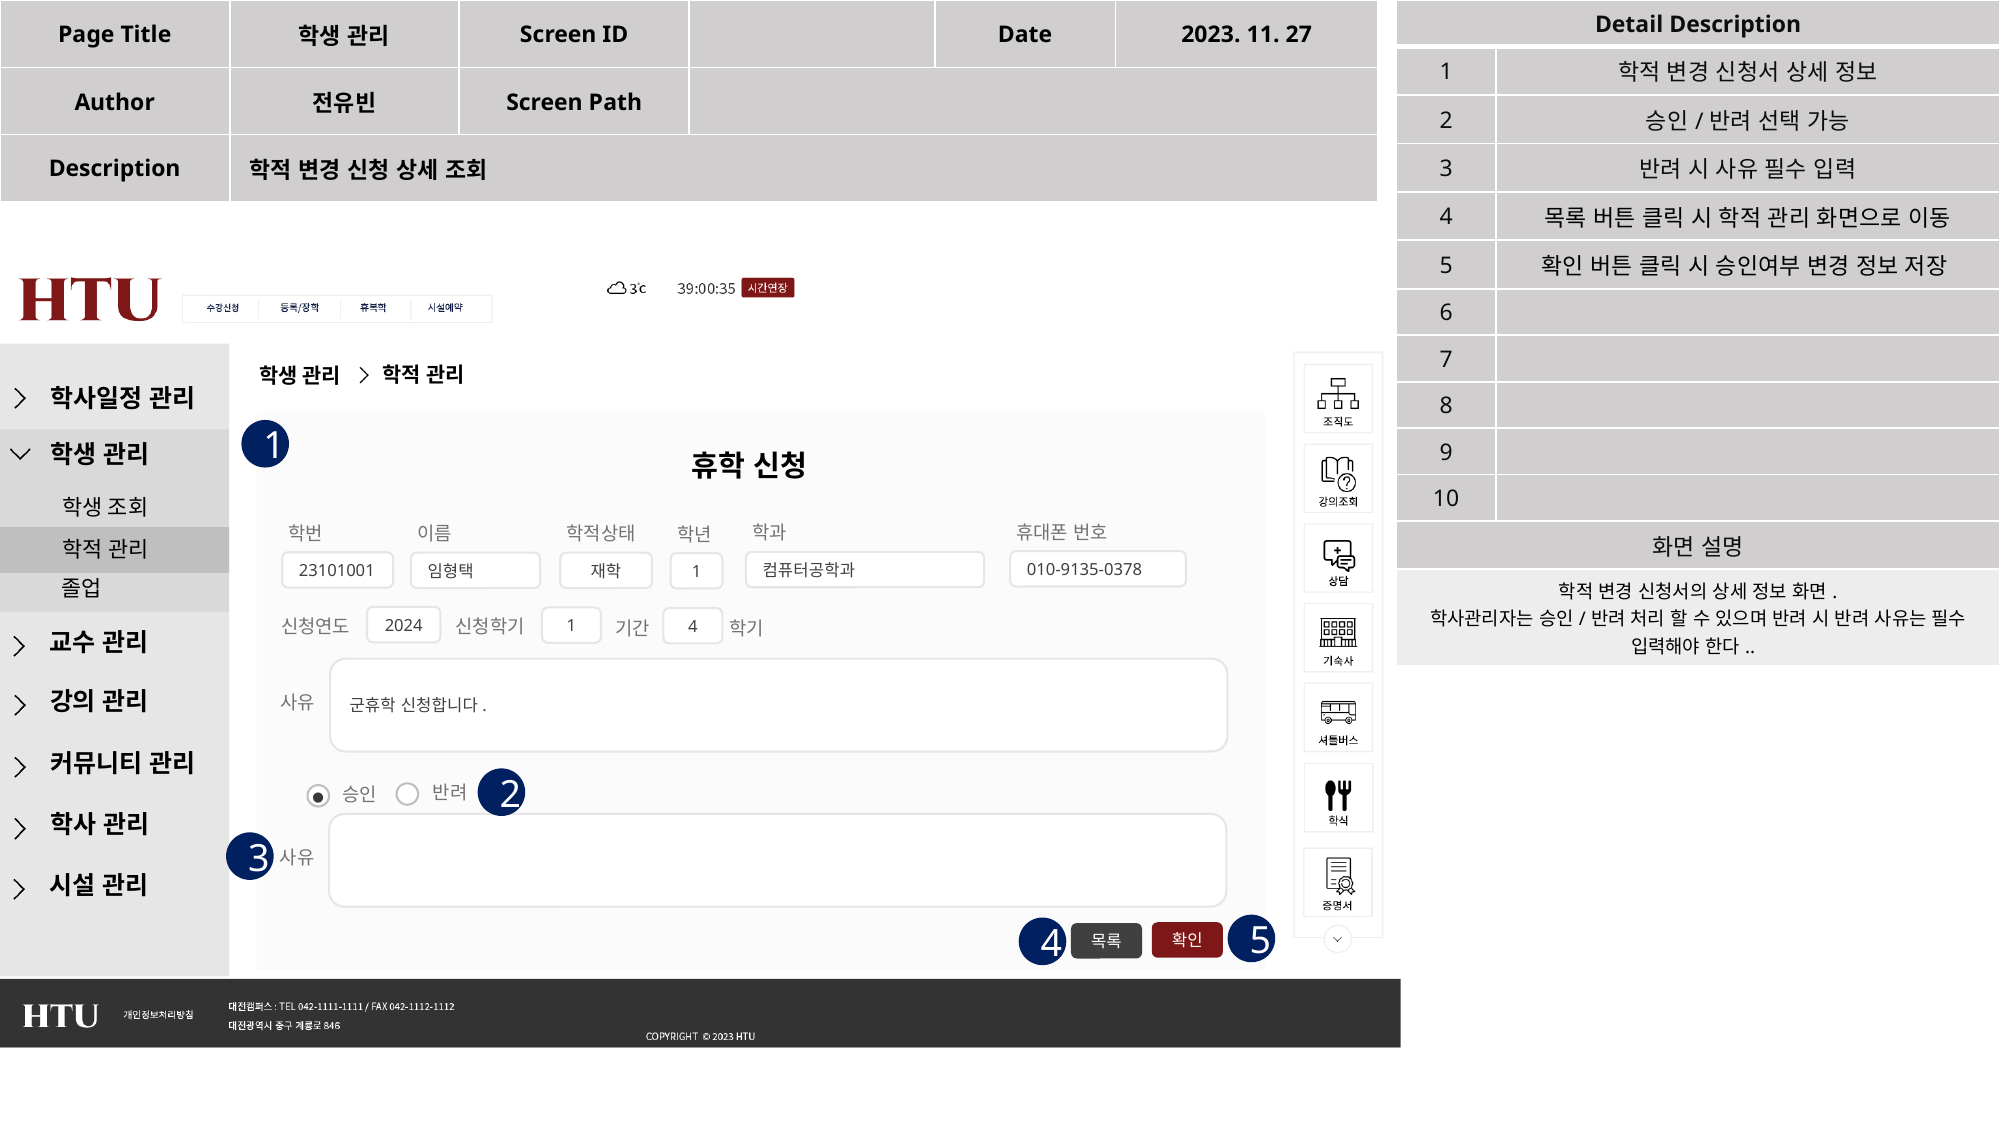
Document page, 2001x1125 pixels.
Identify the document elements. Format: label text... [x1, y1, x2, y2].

table_cell 화면 설명 [1401, 522, 1999, 568]
table_cell [1497, 475, 1999, 520]
table_cell 목록 버튼 클릭 시 학적 관리 화면으로 이동 [1497, 193, 1999, 239]
table_header Date [936, 1, 1115, 67]
table_cell 7 [1401, 336, 1495, 381]
table_cell 학적 변경 신청 상세 조회 [231, 135, 1377, 201]
table_cell [1497, 336, 1999, 381]
table_header 2023. 11. 27 [1116, 1, 1377, 67]
table_cell 9 [1401, 429, 1495, 474]
table_cell Description [1, 135, 229, 201]
table_cell Screen Path [460, 68, 688, 134]
table_cell [1497, 383, 1999, 427]
table_header 학생 관리 [231, 1, 458, 67]
table_cell 반려 시 사유 필수 입력 [1497, 144, 1999, 191]
table_cell 3 [1397, 144, 1495, 191]
table_cell [690, 68, 1377, 134]
table_cell 확인 버튼 클릭 시 승인여부 변경 정보 저장 [1497, 241, 1999, 288]
table_cell 5 [1397, 241, 1495, 288]
table_cell 학적 변경 신청서 상세 정보 [1497, 49, 1999, 94]
table_cell [1497, 290, 1999, 334]
table_cell 10 [1401, 475, 1495, 520]
table_cell 8 [1401, 383, 1495, 427]
table_cell Author [1, 68, 229, 134]
table_header Detail Description [1397, 1, 1999, 44]
table_header [690, 1, 934, 67]
table_cell 1 [1397, 49, 1495, 94]
table_cell 학적 변경 신청서의 상세 정보 화면. 학사관리자는 승인/반려 처리 할 수 있으며 반려 시 반려 사유는 필수 입력해야 한다.. [1401, 570, 1999, 665]
table_cell [1497, 429, 1999, 474]
picture [0, 269, 1401, 1050]
table_cell 승인/반려 선택 가능 [1497, 96, 1999, 143]
table_cell 4 [1397, 193, 1495, 239]
table_header Page Title [1, 1, 229, 67]
table_cell 2 [1397, 96, 1495, 143]
table_cell 전유빈 [231, 68, 458, 134]
table_header Screen ID [460, 1, 688, 67]
table_cell 6 [1401, 290, 1495, 334]
